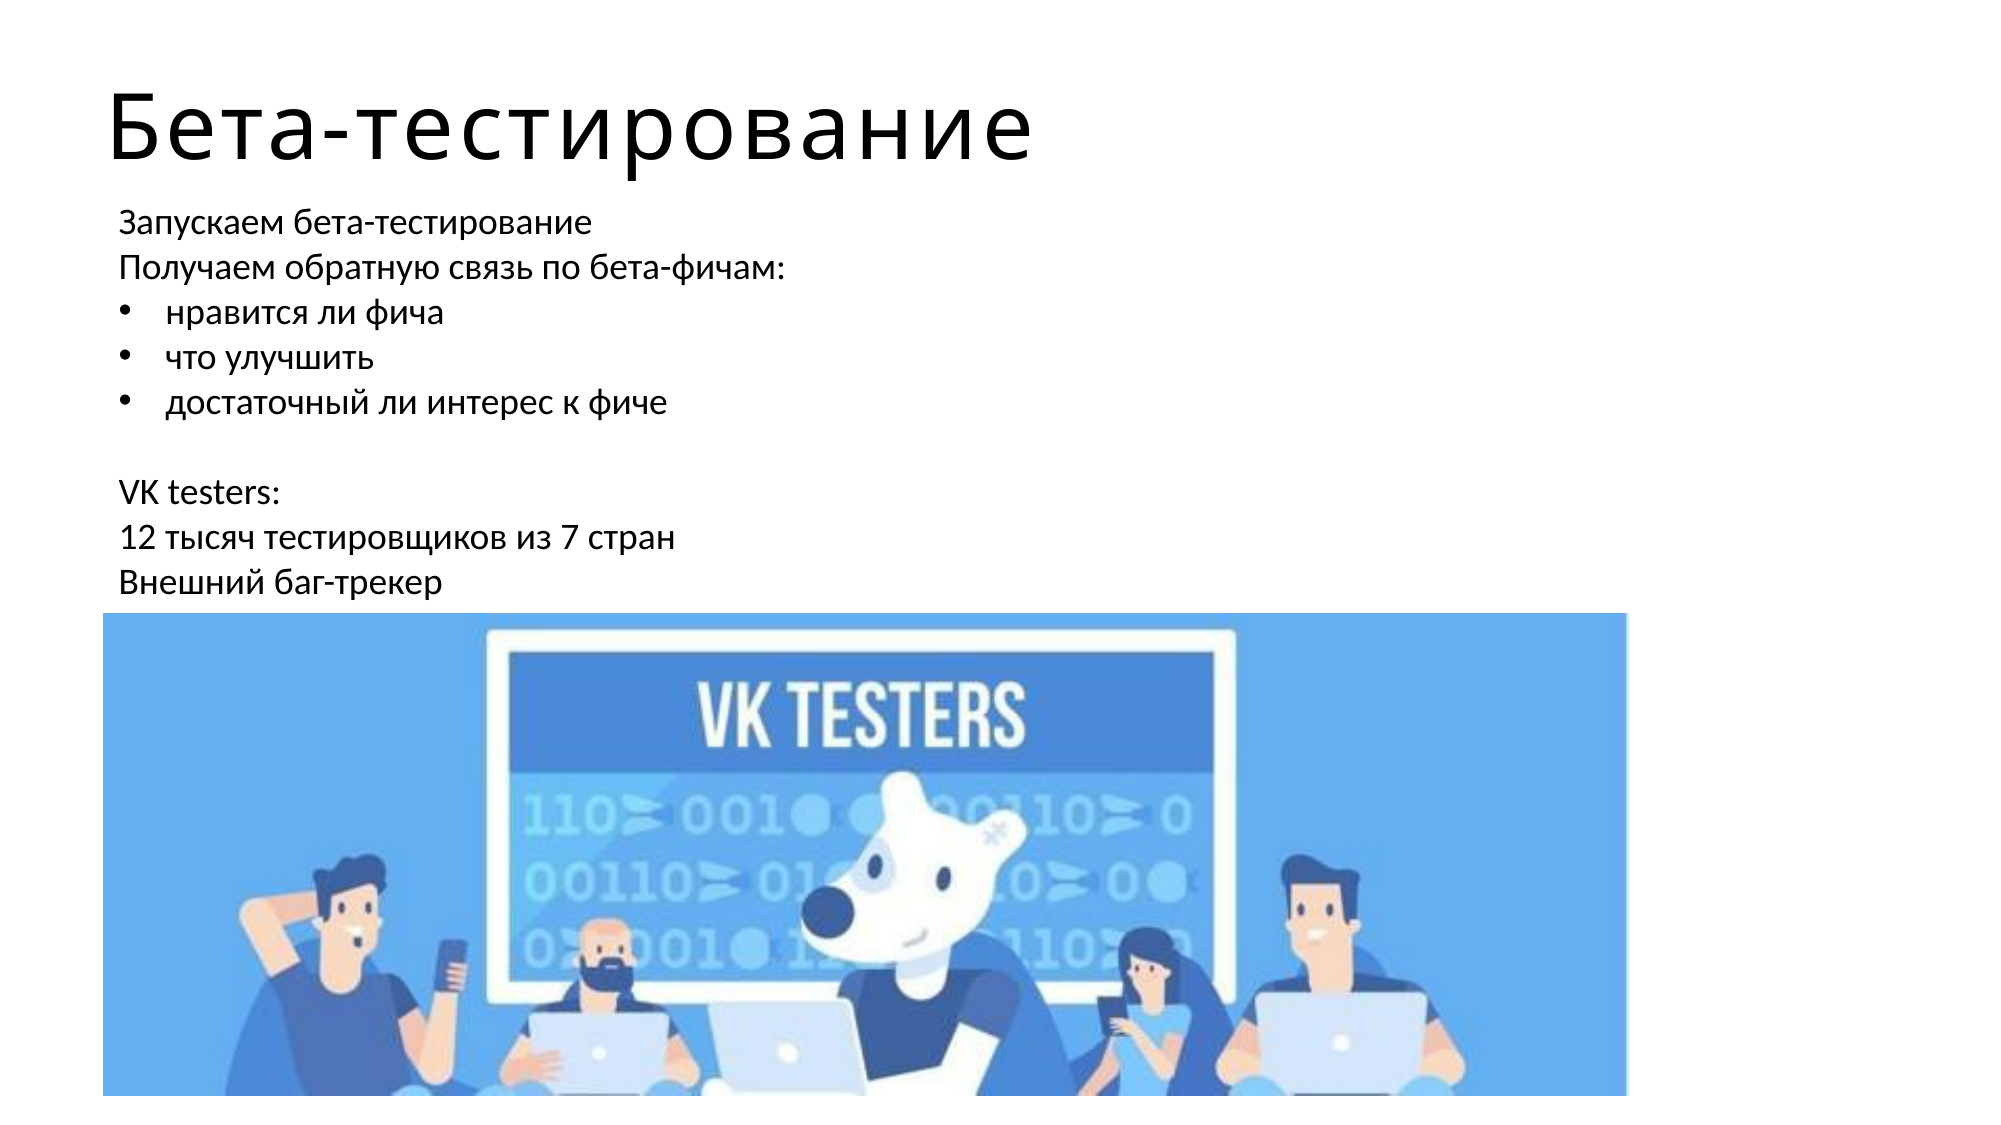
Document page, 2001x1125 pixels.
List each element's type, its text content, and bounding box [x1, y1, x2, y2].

text_box Запускаем бета-тестирование Получаем обратную связь по бета-фичам: нравится ли фича что улучшить достаточный ли интерес к фиче VK testers: 12 тысяч тестировщиков из 7 стран Внешний баг-трекер [103, 189, 953, 609]
title Бета-тестирование [103, 27, 1254, 217]
picture [103, 613, 1629, 1096]
